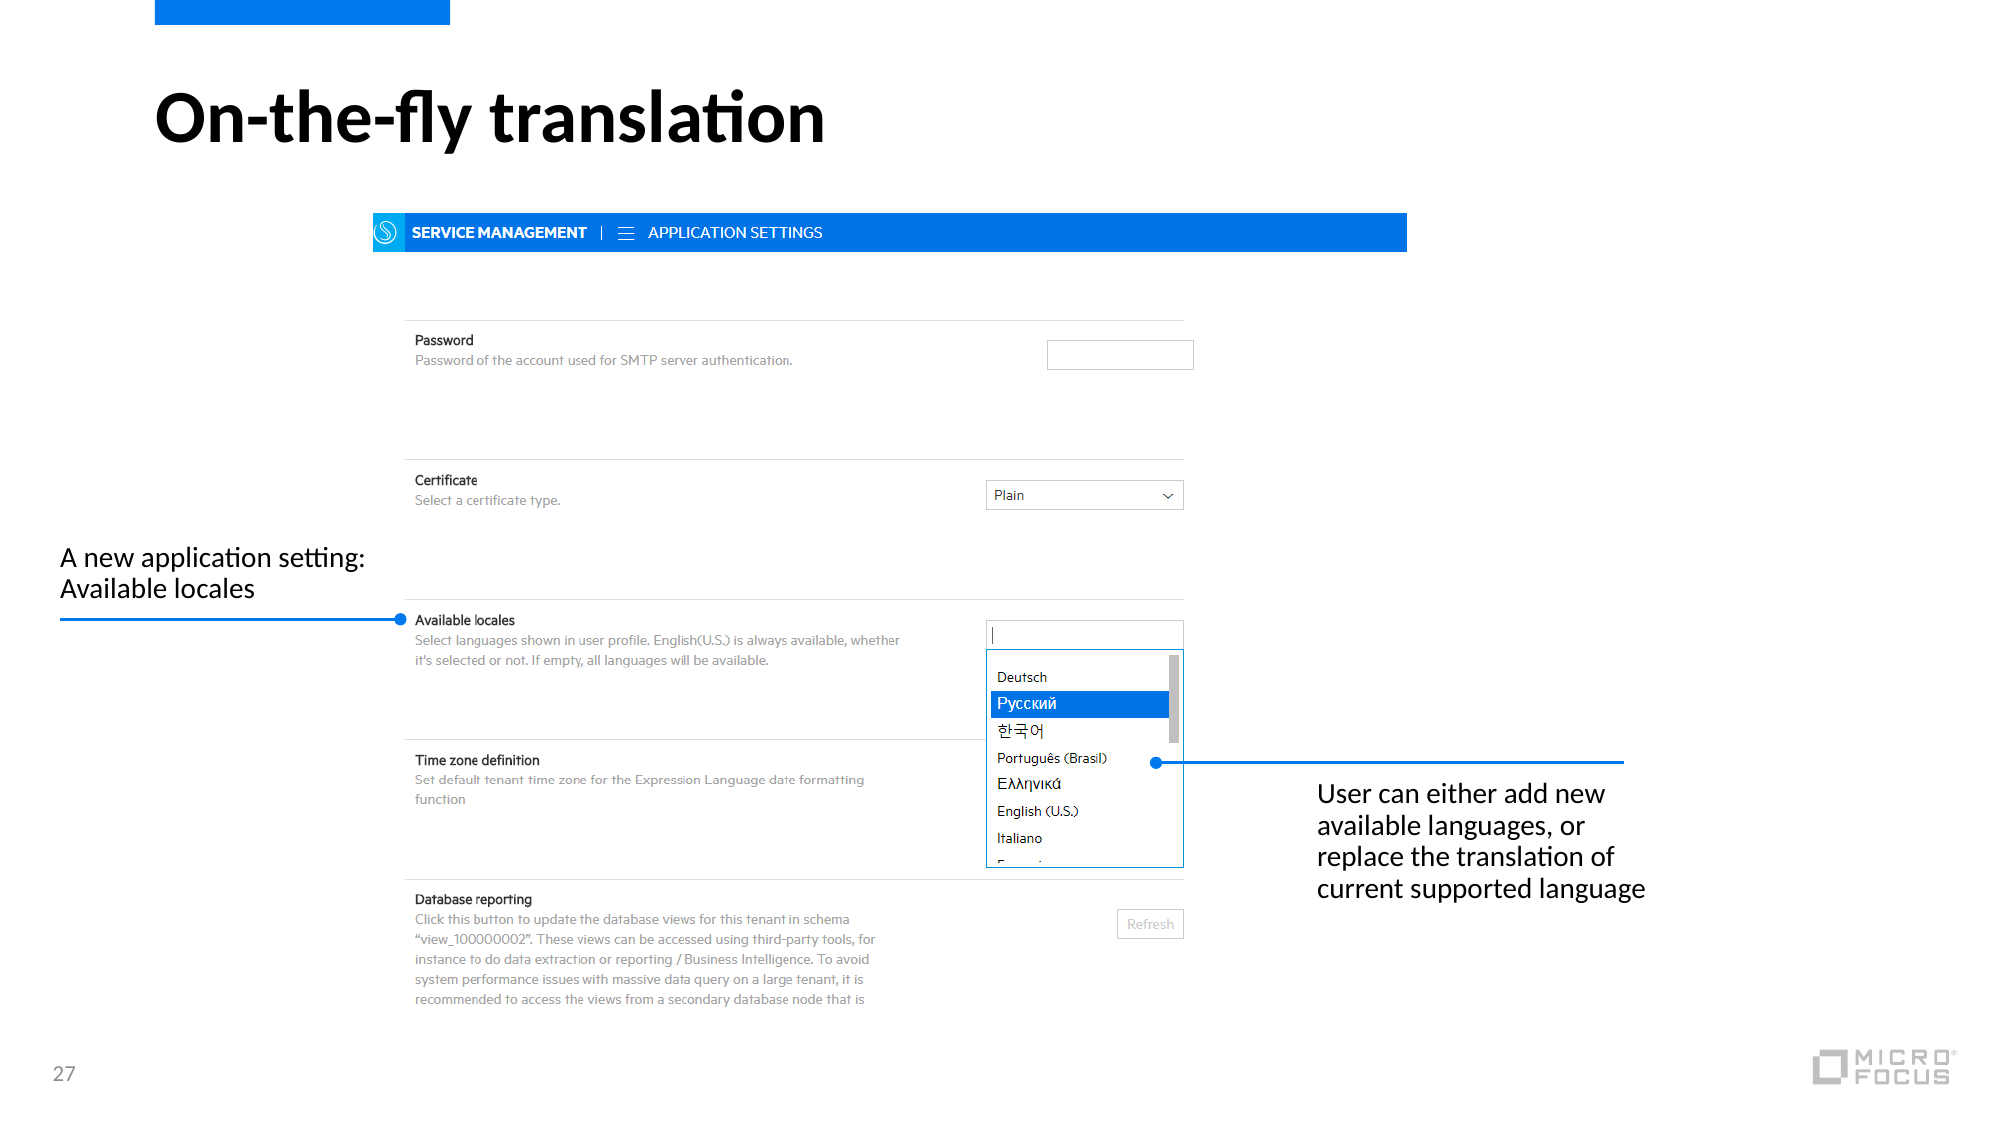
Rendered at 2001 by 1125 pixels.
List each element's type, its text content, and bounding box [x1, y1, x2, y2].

text_box User can either add new available languages, or replace the translation of current supported language [1407, 778, 1658, 905]
text_box A new application setting: Available locales [60, 542, 373, 606]
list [373, 213, 1407, 1008]
title On-the-fly translation [155, 70, 1847, 248]
slide_number 27 [37, 1042, 98, 1102]
